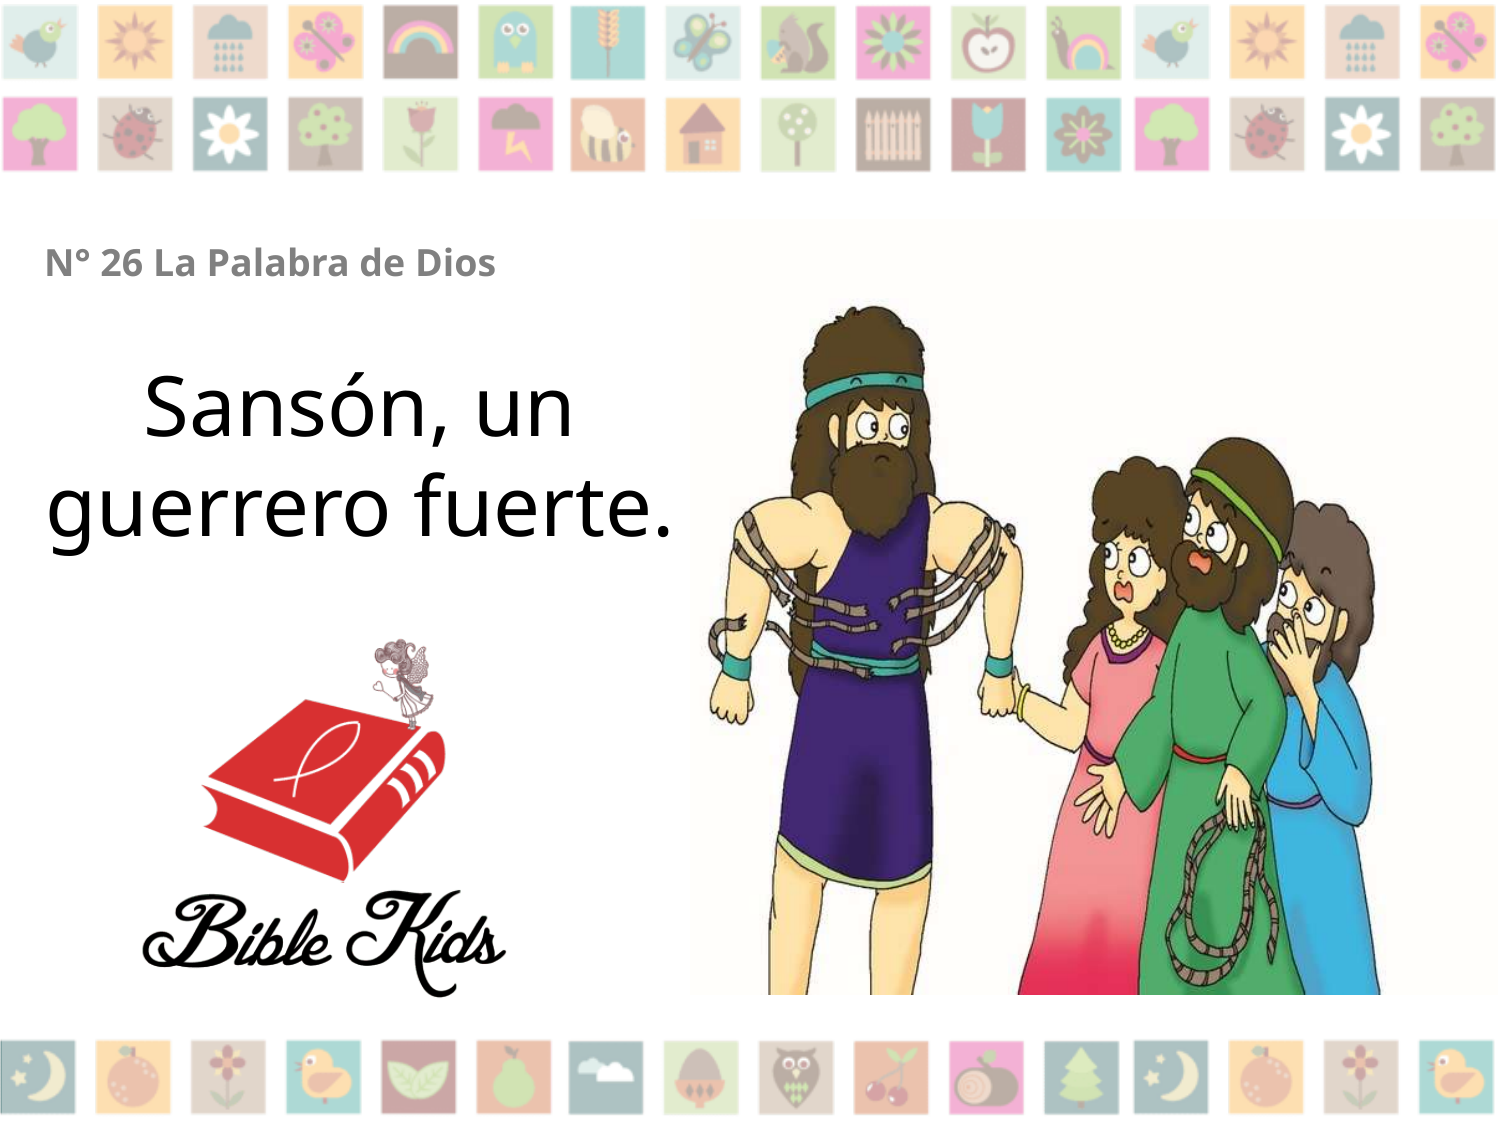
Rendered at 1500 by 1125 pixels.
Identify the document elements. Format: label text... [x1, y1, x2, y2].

picture [117, 600, 544, 1027]
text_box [0, 3, 1500, 181]
text_box Sansón, un guerrero fuerte. [29, 345, 685, 561]
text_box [0, 1028, 1500, 1118]
text_box N° 26 La Palabra de Dios [29, 231, 606, 292]
picture [690, 219, 1498, 996]
